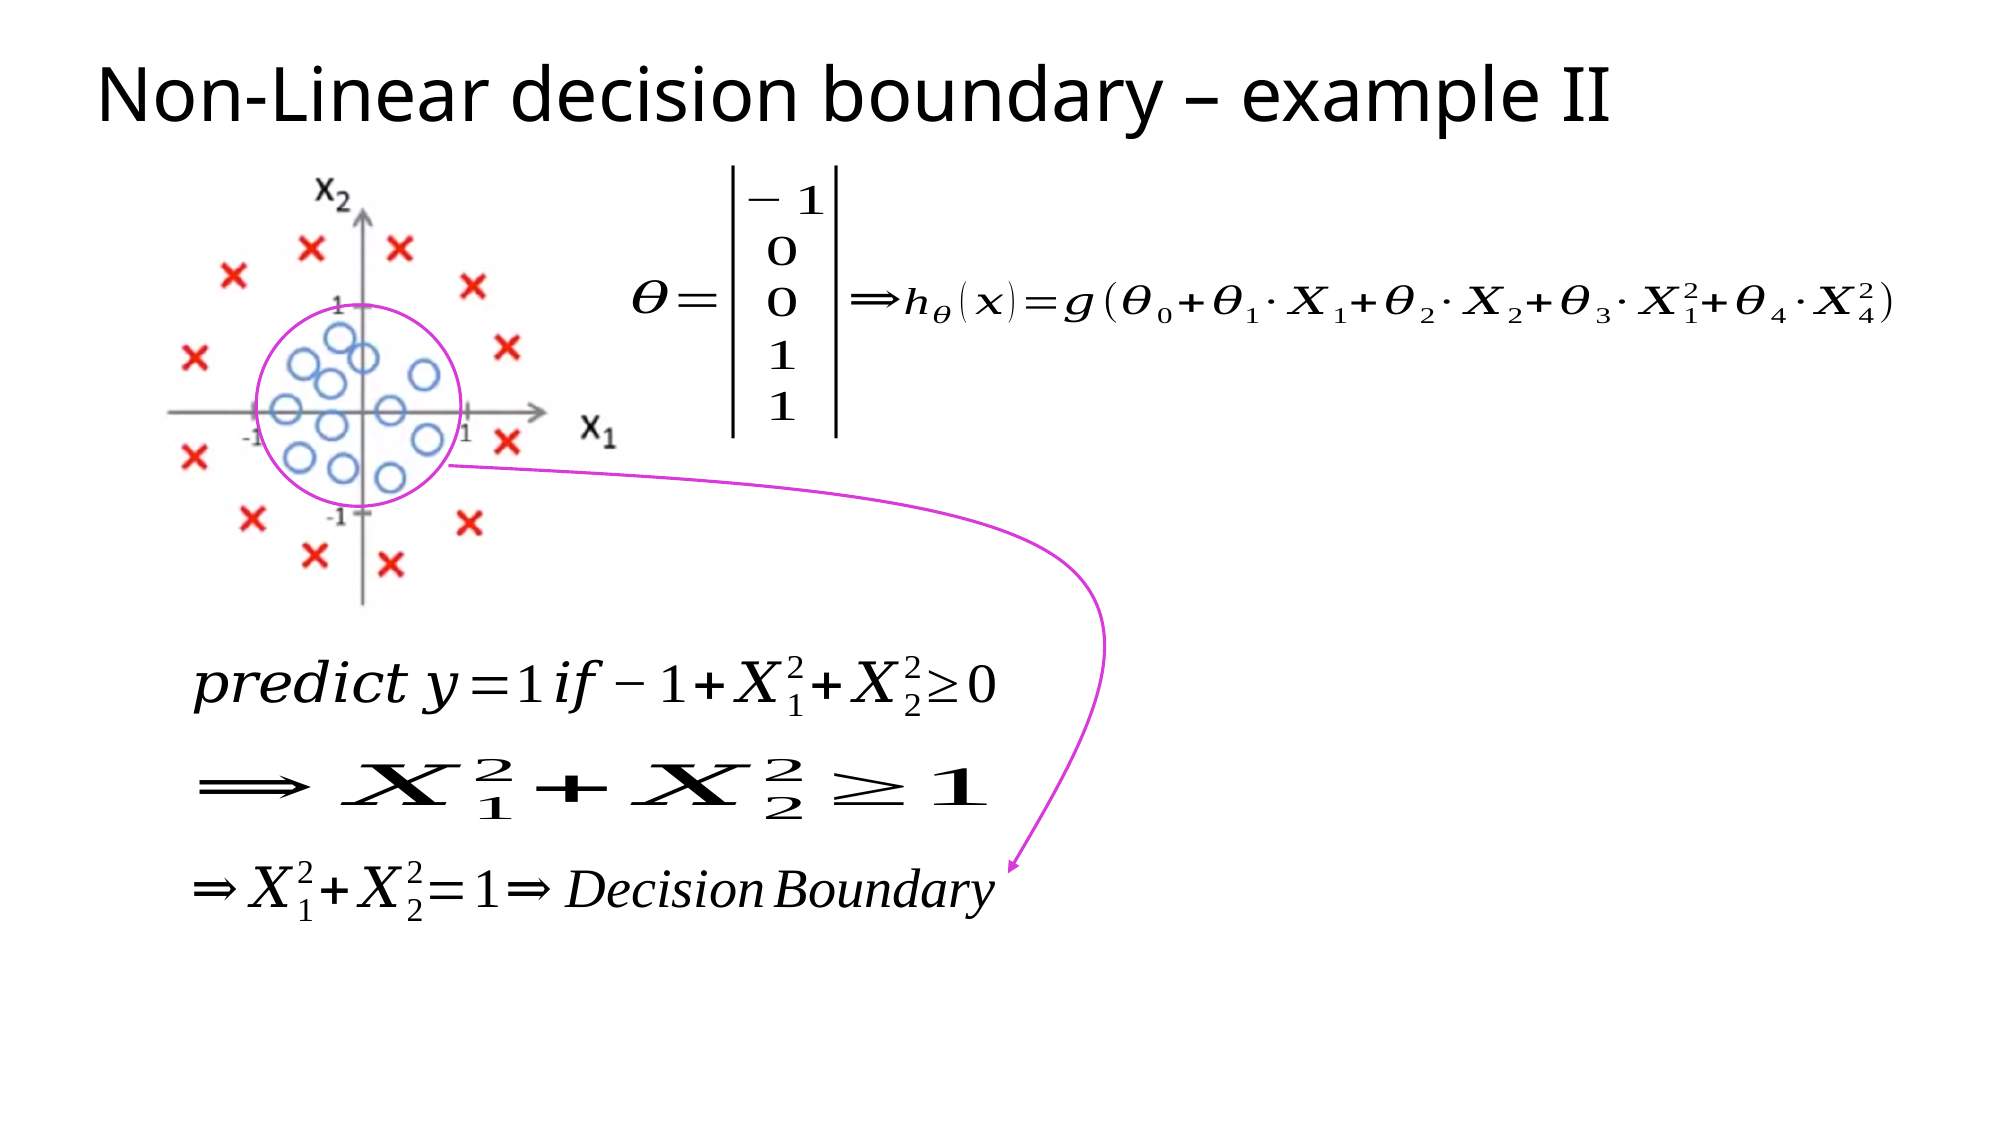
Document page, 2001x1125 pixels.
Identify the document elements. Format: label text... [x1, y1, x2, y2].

title Non-Linear decision boundary – example II [80, 48, 1863, 147]
picture [120, 156, 666, 648]
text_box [191, 304, 1104, 930]
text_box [626, 163, 1897, 443]
